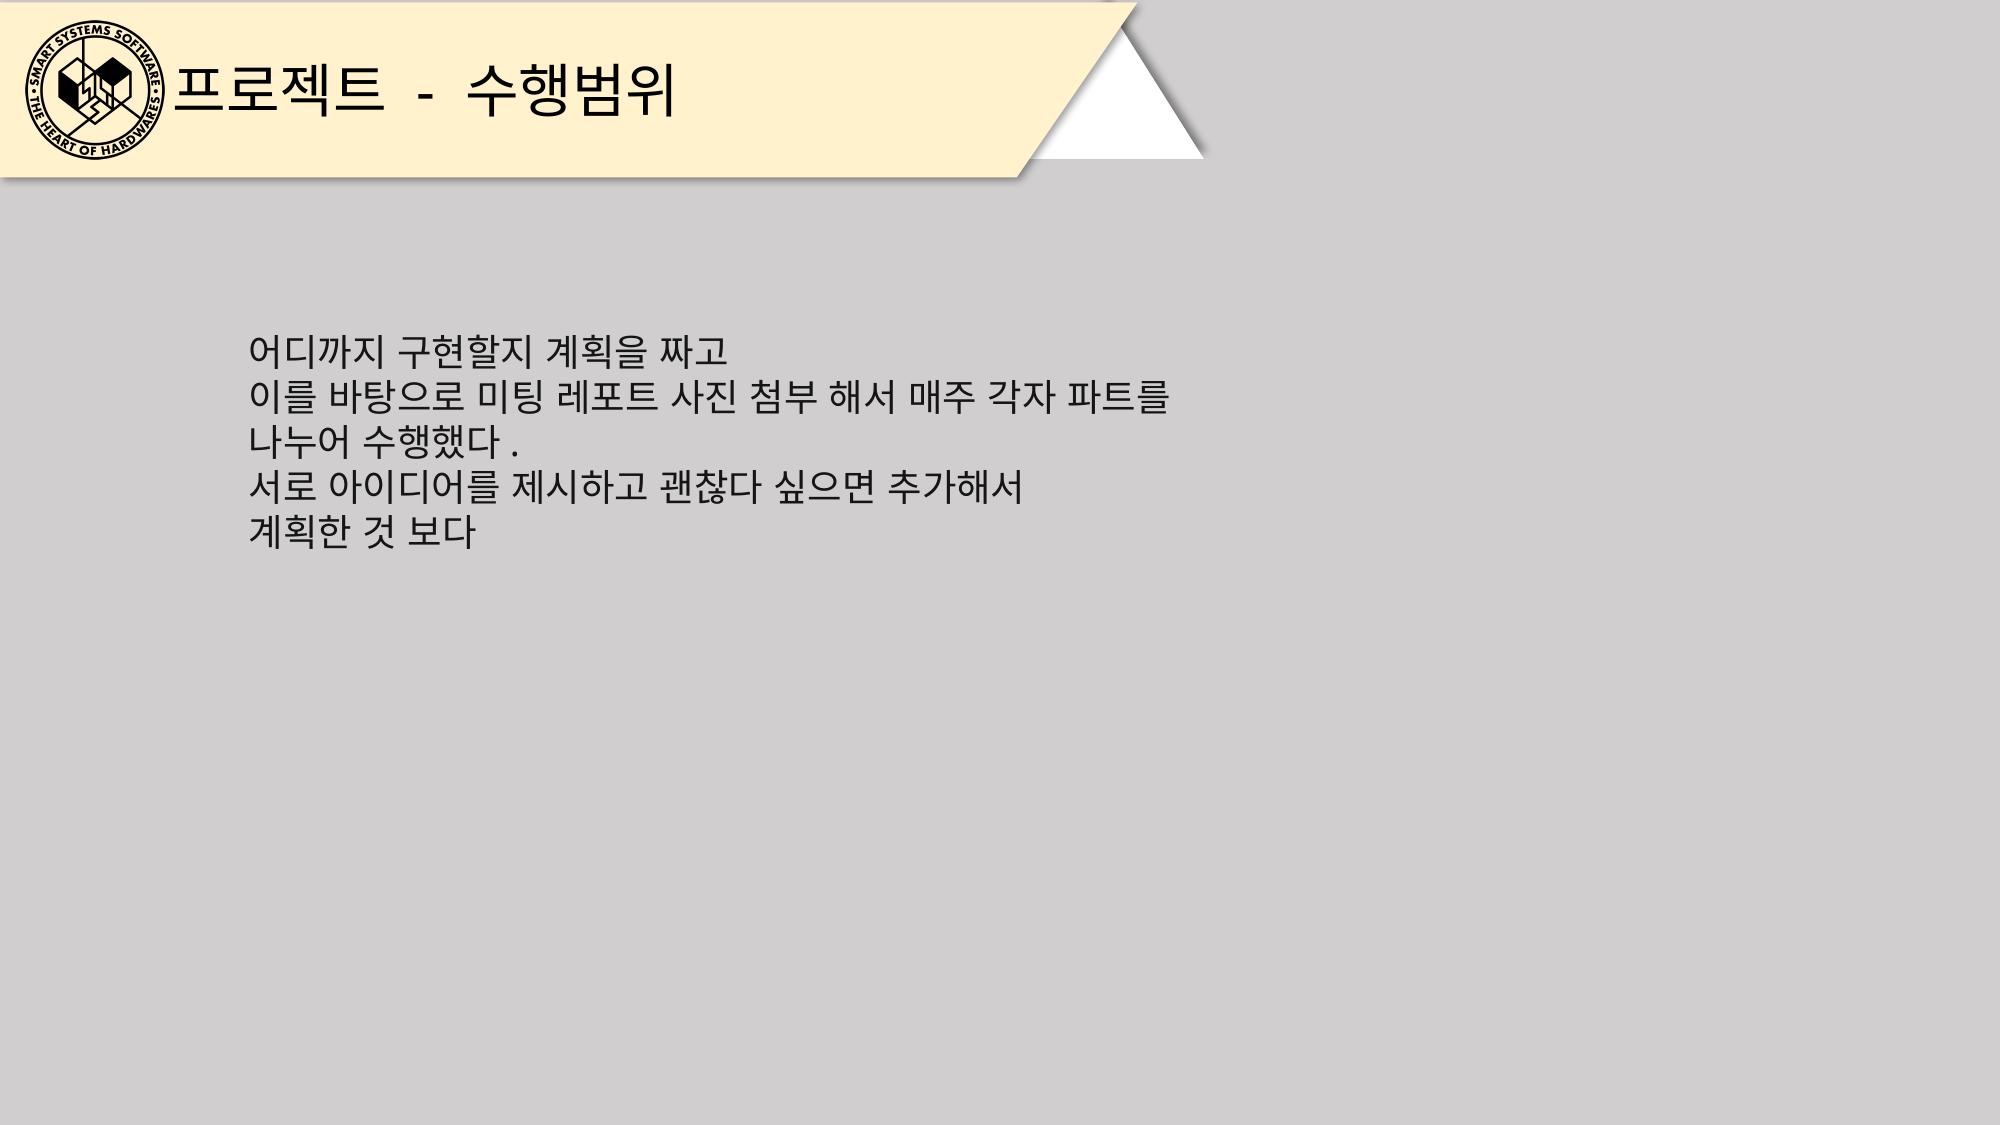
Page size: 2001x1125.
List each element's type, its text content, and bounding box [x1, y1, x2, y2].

picture [20, 15, 170, 165]
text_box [0, 2, 1204, 178]
text_box 어디까지 구현할지 계획을 짜고 이를 바탕으로 미팅 레포트 사진 첨부 해서 매주 각자 파트를 나누어 수행했다. 서로 아이디어를 제시하고 괜찮다 싶으면 추가해서 계획한 것 보다 [234, 321, 1235, 607]
